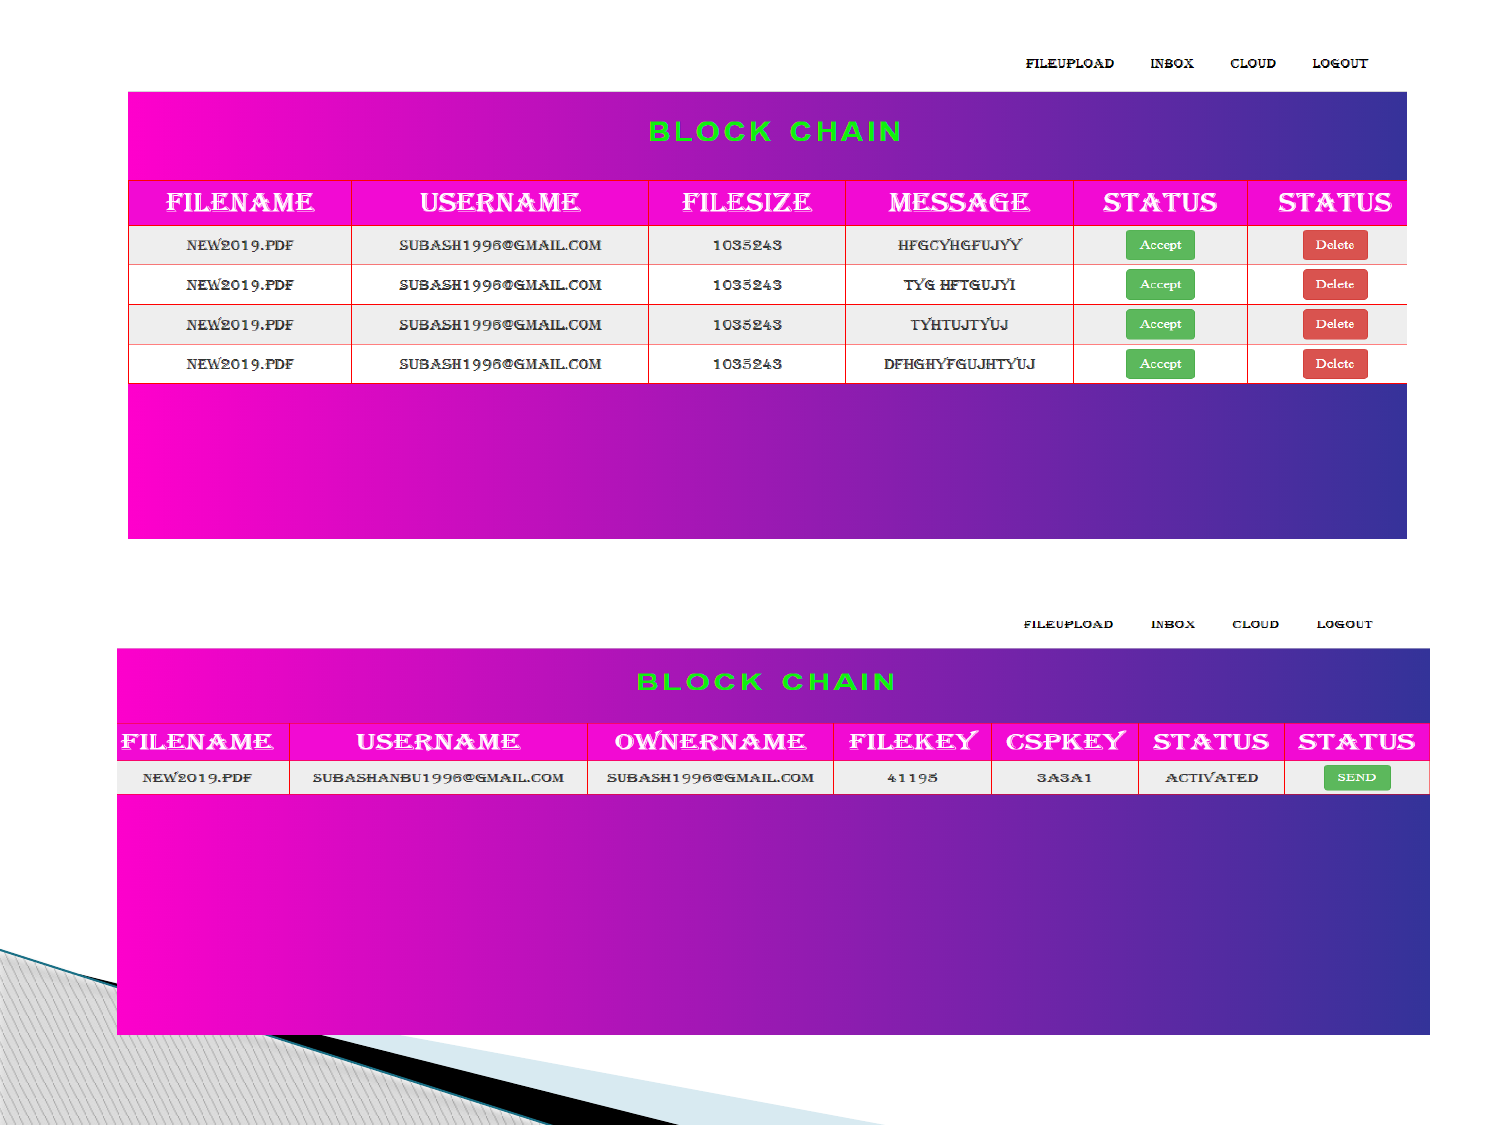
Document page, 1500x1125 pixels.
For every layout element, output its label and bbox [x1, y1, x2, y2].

picture [128, 46, 1407, 540]
picture [116, 620, 1430, 1035]
